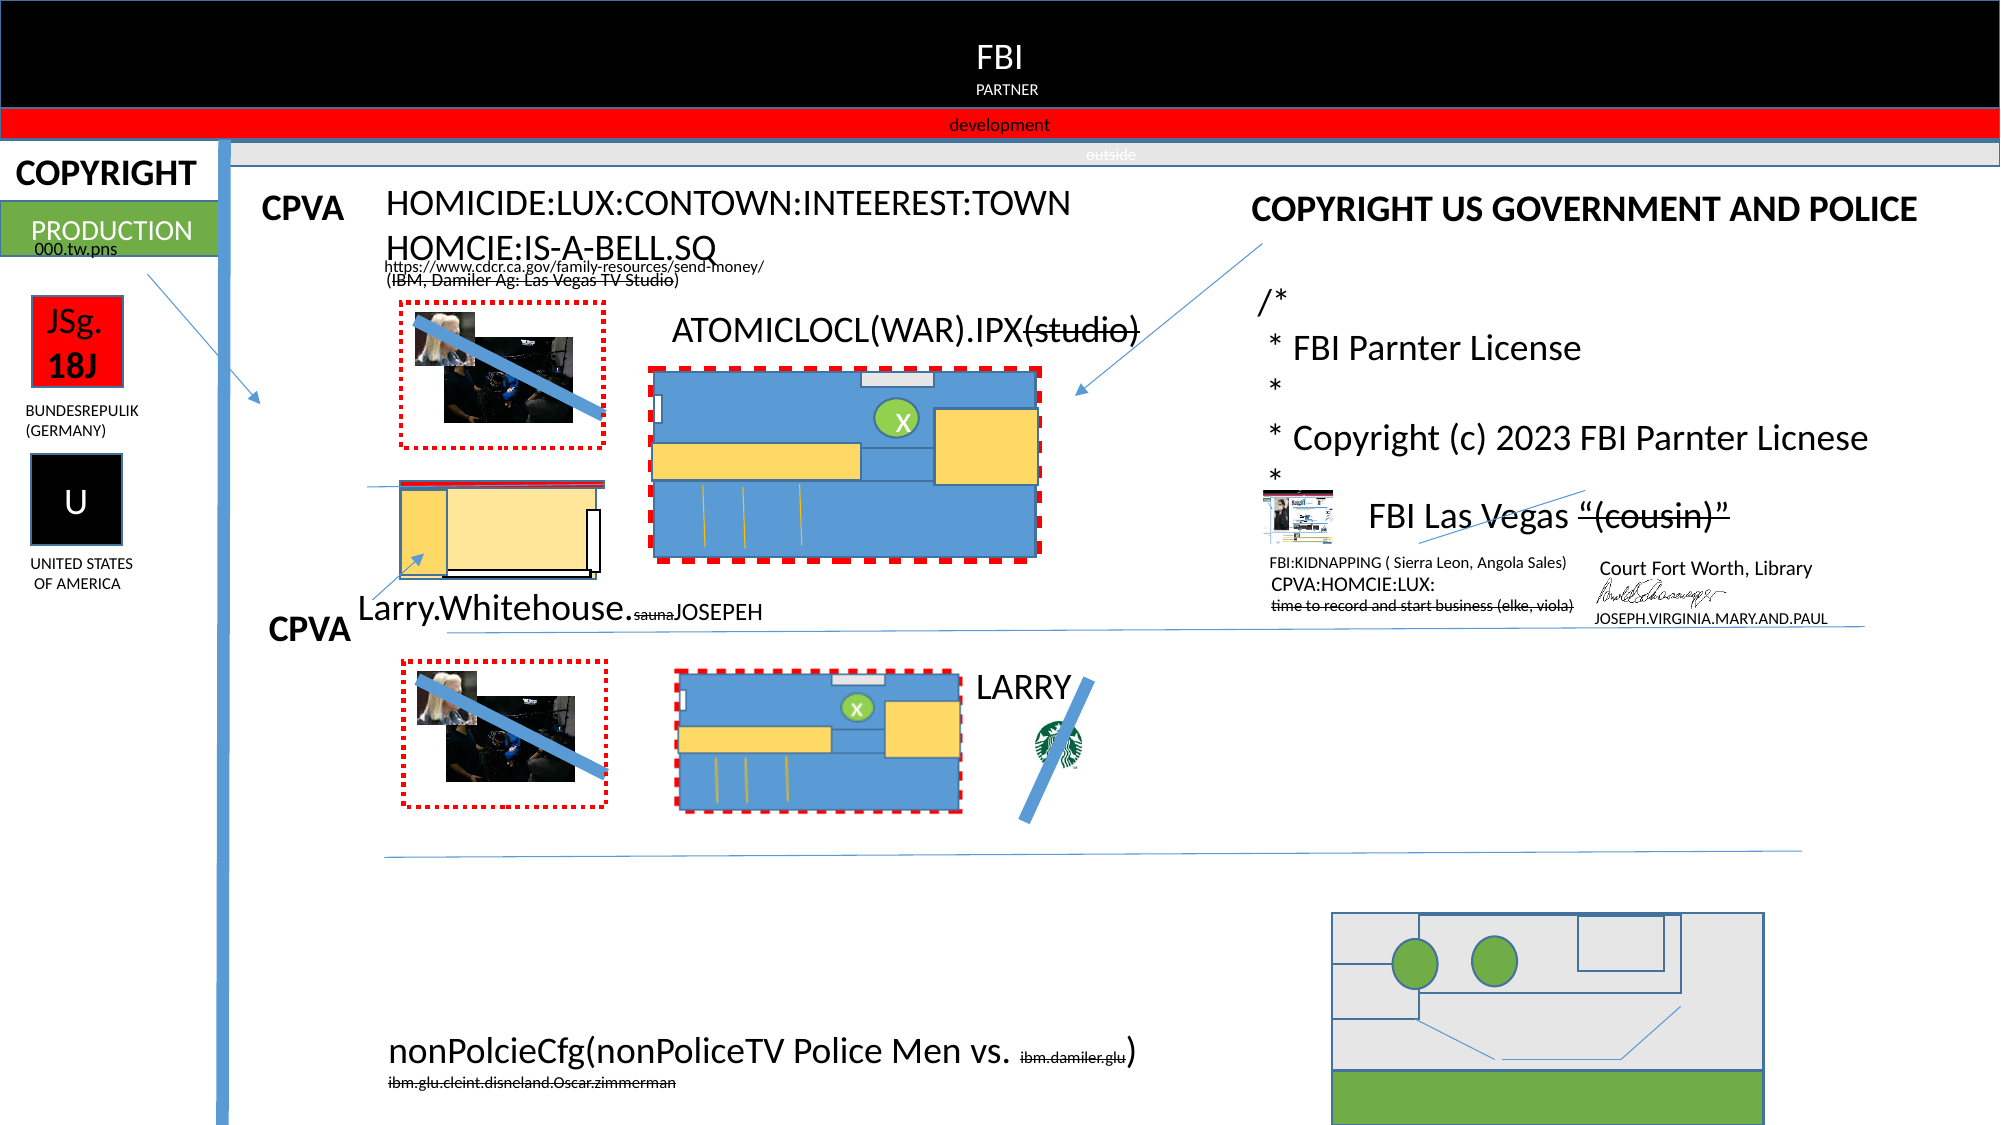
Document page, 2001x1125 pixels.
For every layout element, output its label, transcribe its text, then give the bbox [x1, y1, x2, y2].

text_box [402, 660, 607, 808]
text_box [586, 509, 601, 573]
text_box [1418, 490, 1586, 544]
text_box [448, 569, 592, 575]
picture [444, 416, 573, 423]
text_box PRODUCTION [0, 200, 218, 257]
text_box nonPolcieCfg(nonPoliceTV Police Men vs. ibm.damiler.glu) ibm.glu.cleint.disneland.Oscar.zimmerman [373, 1018, 1153, 1099]
text_box BUNDESREPULIK (GERMANY) [10, 392, 154, 448]
text_box UNITED STATES OF AMERICA [15, 545, 149, 601]
text_box JSg. 18J [32, 288, 127, 392]
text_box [1620, 1006, 1681, 1060]
picture [414, 312, 475, 366]
text_box U [30, 453, 123, 546]
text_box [384, 850, 1802, 858]
picture [1262, 490, 1333, 544]
text_box [1331, 912, 1765, 1069]
text_box ATOMICLOCL(WAR).IPX(studio) [657, 297, 1074, 358]
text_box LARRY [961, 654, 1087, 715]
text_box /* * FBI Parnter License * * Copyright (c) 2023 FBI Parnter Licnese * [1242, 270, 1991, 511]
text_box 000.tw.pns [19, 228, 133, 267]
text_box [1023, 679, 1090, 822]
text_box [147, 274, 261, 405]
text_box x [873, 397, 920, 439]
text_box [1331, 1069, 1765, 1125]
text_box [448, 489, 597, 569]
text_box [415, 320, 604, 416]
text_box HOMICIDE:LUX:CONTOWN:INTEEREST:TOWN HOMCIE:IS-A-BELL.SQ (IBM, Damiler Ag: Las Vegas TV Studio) [371, 170, 1087, 298]
text_box [862, 449, 933, 480]
text_box [400, 489, 448, 575]
text_box CPVA [254, 596, 367, 657]
text_box PARTNER [961, 70, 1075, 106]
text_box development [0, 107, 2000, 141]
text_box Court Fort Worth, Library [1585, 546, 1828, 587]
text_box FBI:KIDNAPPING ( Sierra Leon, Angola Sales) [1254, 544, 1583, 580]
text_box CPVA [247, 175, 360, 236]
text_box [1331, 963, 1420, 1020]
picture [446, 775, 575, 782]
text_box https://www.cdcr.ca.gov/family-resources/send-money/ [369, 248, 780, 284]
picture [1592, 575, 1728, 611]
text_box JOSEPH.VIRGINIA.MARY.AND.PAUL [1579, 600, 1844, 626]
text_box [1415, 1018, 1495, 1060]
text_box [653, 394, 663, 424]
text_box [1074, 243, 1263, 396]
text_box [417, 679, 606, 775]
text_box outside [231, 141, 2000, 167]
picture [673, 658, 980, 822]
text_box Larry.Whitehouse.saunaJOSEPEH [343, 575, 778, 635]
text_box COPYRIGHT [1, 140, 213, 200]
text_box [653, 480, 1037, 558]
text_box [653, 371, 1037, 449]
text_box [651, 442, 862, 482]
text_box [933, 407, 1039, 486]
picture [417, 671, 477, 679]
text_box FBI [0, 0, 2000, 107]
text_box [1418, 914, 1682, 994]
text_box [1391, 937, 1439, 991]
text_box [1471, 935, 1519, 988]
text_box COPYRIGHT US GOVERNMENT AND POLICE [1236, 176, 1934, 237]
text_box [372, 553, 424, 600]
text_box [400, 301, 605, 449]
text_box [1577, 915, 1665, 972]
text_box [446, 626, 1865, 633]
text_box [860, 371, 935, 388]
text_box CPVA:HOMCIE:LUX: time to record and start business (elke, viola) [1256, 562, 1590, 623]
text_box FBI Las Vegas “(cousin)” [1353, 483, 1745, 544]
text_box [399, 480, 605, 489]
